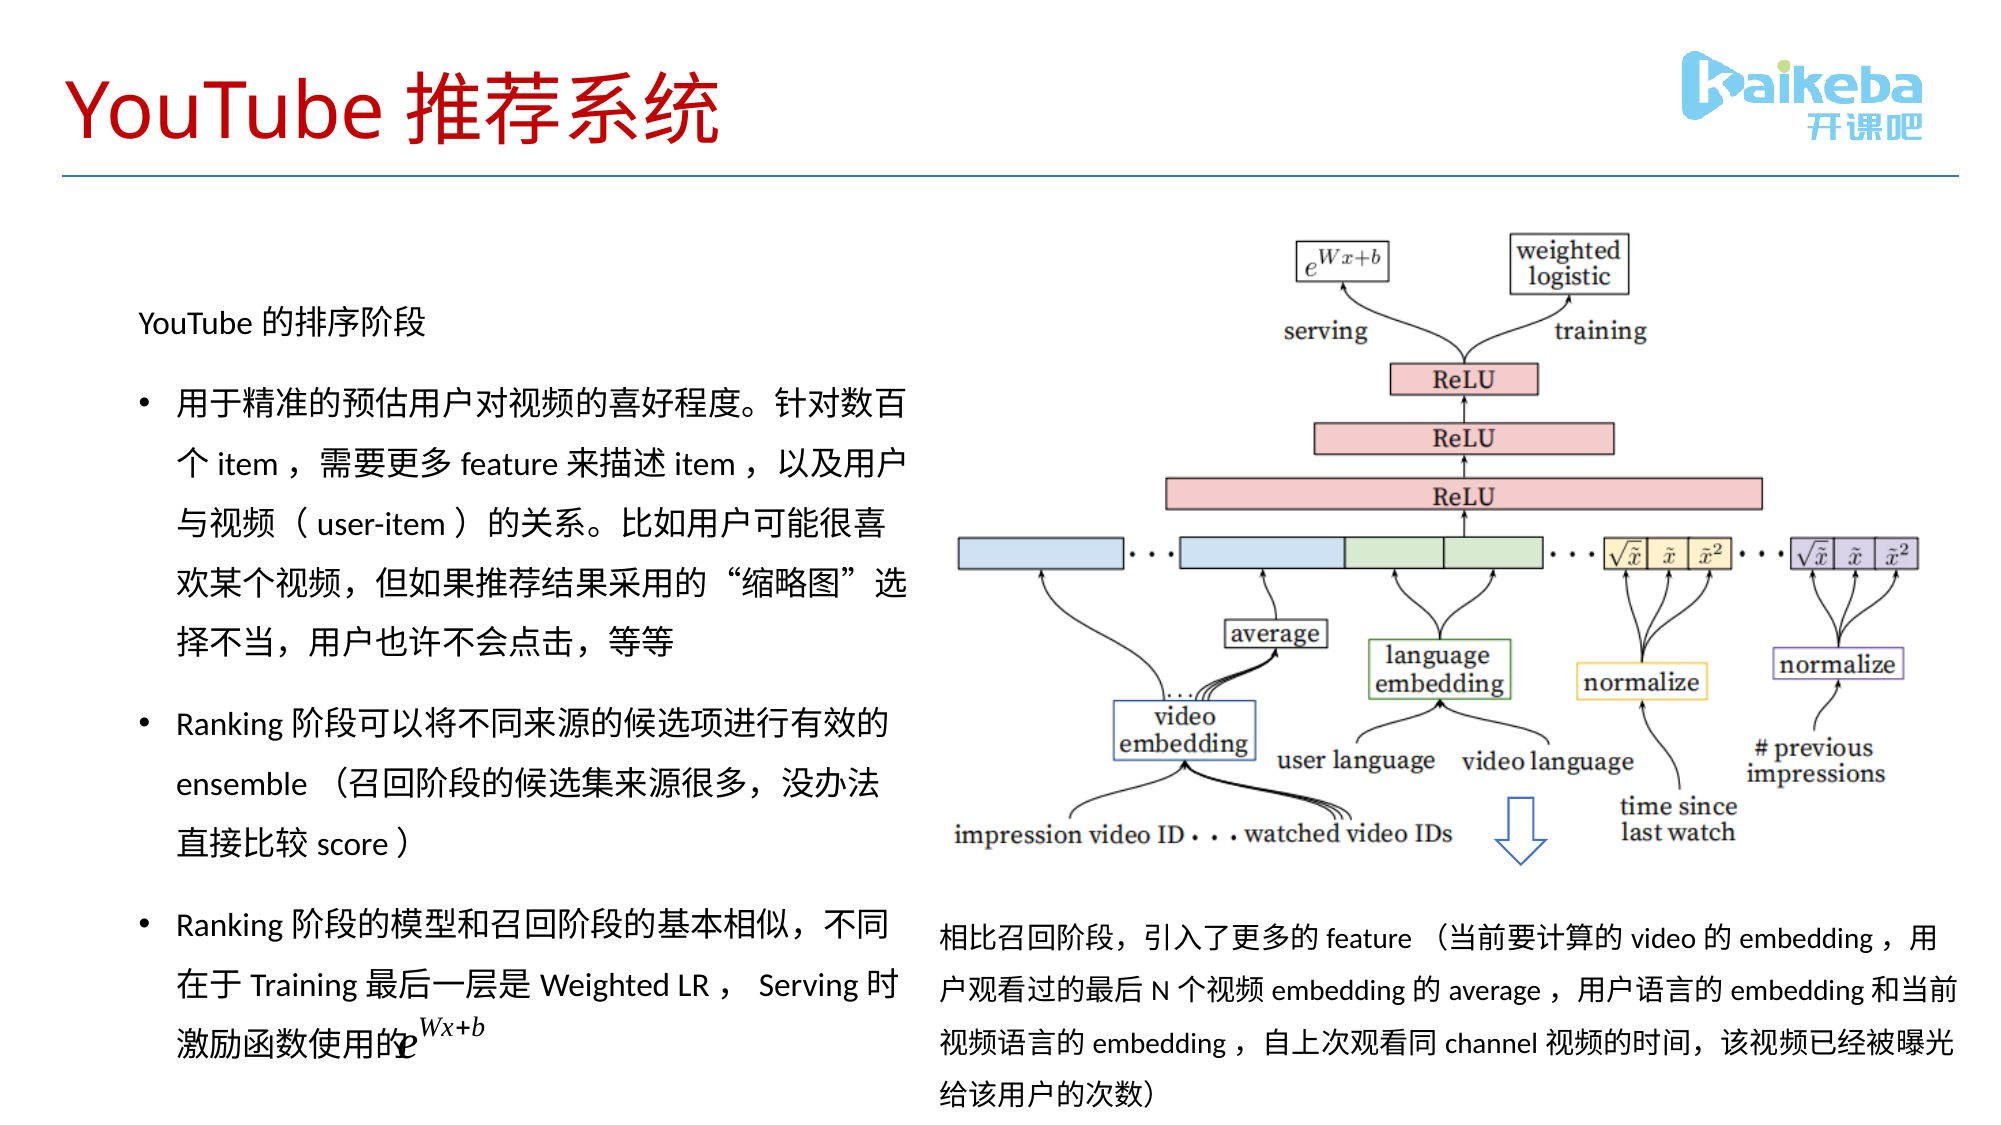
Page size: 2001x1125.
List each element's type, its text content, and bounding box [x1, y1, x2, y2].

picture [918, 226, 1955, 865]
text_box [390, 1005, 494, 1071]
title YouTube推荐系统 [57, 59, 1728, 167]
text_box YouTube的排序阶段 用于精准的预估用户对视频的喜好程度。针对数百个item，需要更多feature来描述item，以及用户与视频（user-item）的关系。比如用户可能很喜欢某个视频，但如果推荐结果采用的“缩略图”选择不当，用户也许不会点击，等等 Ranking阶段可以将不同来源的候选项进行有效的ensemble（召回阶段的候选集来源很多，没办法直接比较score） Ranking阶段的模型和召回阶段的基本相似，不同在于Training最后一层是Weighted LR，Serving时激励函数使用的 [130, 274, 920, 965]
text_box [1653, 21, 1950, 167]
text_box 相比召回阶段，引入了更多的feature（当前要计算的video的embedding，用户观看过的最后N个视频embedding的average，用户语言的embedding和当前视频语言的embedding，自上次观看同channel视频的时间，该视频已经被曝光给该用户的次数） [931, 894, 1967, 1119]
